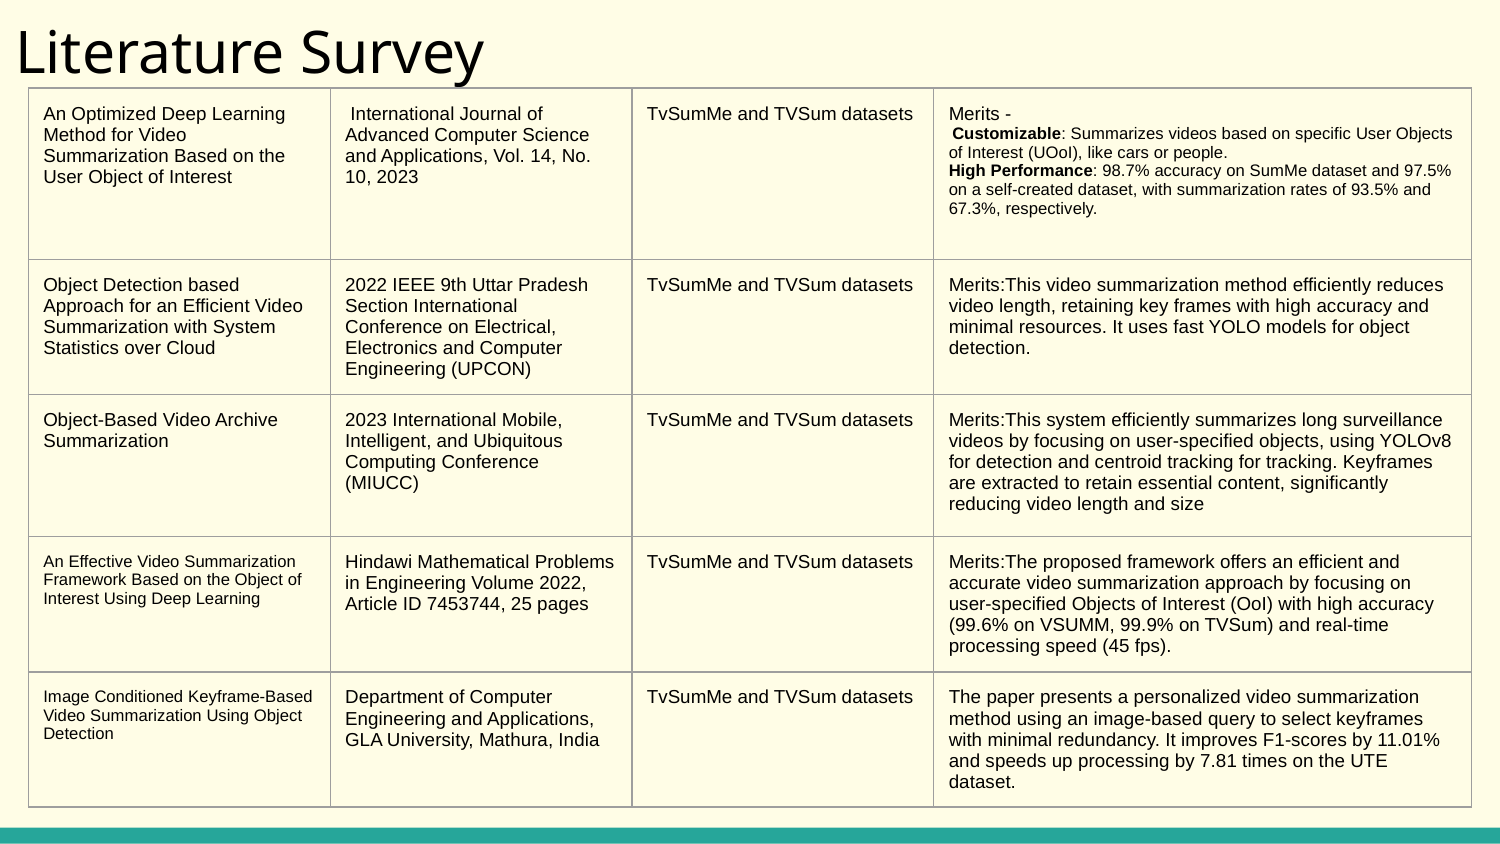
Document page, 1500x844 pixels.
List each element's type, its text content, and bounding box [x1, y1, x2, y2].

table_cell Image Conditioned Keyframe-Based Video Summarization Using Object Detection [29, 673, 330, 806]
table_cell 2023 International Mobile, Intelligent, and Ubiquitous Computing Conference (MIUCC) [331, 395, 631, 536]
table_cell TvSumMe and TVSum datasets [633, 395, 933, 536]
table_cell 2022 IEEE 9th Uttar Pradesh Section International Conference on Electrical, Electronics and Computer Engineering (UPCON) [331, 260, 631, 394]
title Literature Survey [0, 0, 1398, 101]
table_cell The paper presents a personalized video summarization method using an image-based query to select keyframes with minimal redundancy. It improves F1-scores by 11.01% and speeds up processing by 7.81 times on the UTE dataset. [934, 673, 1471, 806]
table_cell An Effective Video Summarization Framework Based on the Object of Interest Using Deep Learning [29, 537, 330, 671]
table_cell Department of Computer Engineering and Applications, GLA University, Mathura, India [331, 673, 631, 806]
table_cell Merits:This video summarization method efficiently reduces video length, retaining key frames with high accuracy and minimal resources. It uses fast YOLO models for object detection. [934, 260, 1471, 394]
table_header Merits - Customizable: Summarizes videos based on specific User Objects of Interest (UOoI), like cars or people. High Performance: 98.7% accuracy on SumMe dataset and 97.5% on a self-created dataset, with summarization rates of 93.5% and 67.3%, respectively. [934, 89, 1471, 259]
table_cell Merits:This system efficiently summarizes long surveillance videos by focusing on user-specified objects, using YOLOv8 for detection and centroid tracking for tracking. Keyframes are extracted to retain essential content, significantly reducing video length and size [934, 395, 1471, 536]
table_header TvSumMe and TVSum datasets [633, 89, 933, 259]
table_cell TvSumMe and TVSum datasets [633, 260, 933, 394]
table_cell Merits:The proposed framework offers an efficient and accurate video summarization approach by focusing on user-specified Objects of Interest (OoI) with high accuracy (99.6% on VSUMM, 99.9% on TVSum) and real-time processing speed (45 fps). [934, 537, 1471, 671]
table_header International Journal of Advanced Computer Science and Applications, Vol. 14, No. 10, 2023 [331, 89, 631, 259]
table_cell Object-Based Video Archive Summarization [29, 395, 330, 536]
table_cell TvSumMe and TVSum datasets [633, 537, 933, 671]
table_cell Hindawi Mathematical Problems in Engineering Volume 2022, Article ID 7453744, 25 pages [331, 537, 631, 671]
table_cell TvSumMe and TVSum datasets [633, 673, 933, 806]
table_header An Optimized Deep Learning Method for Video Summarization Based on the User Object of Interest [29, 89, 330, 259]
table_cell Object Detection based Approach for an Efficient Video Summarization with System Statistics over Cloud [29, 260, 330, 394]
